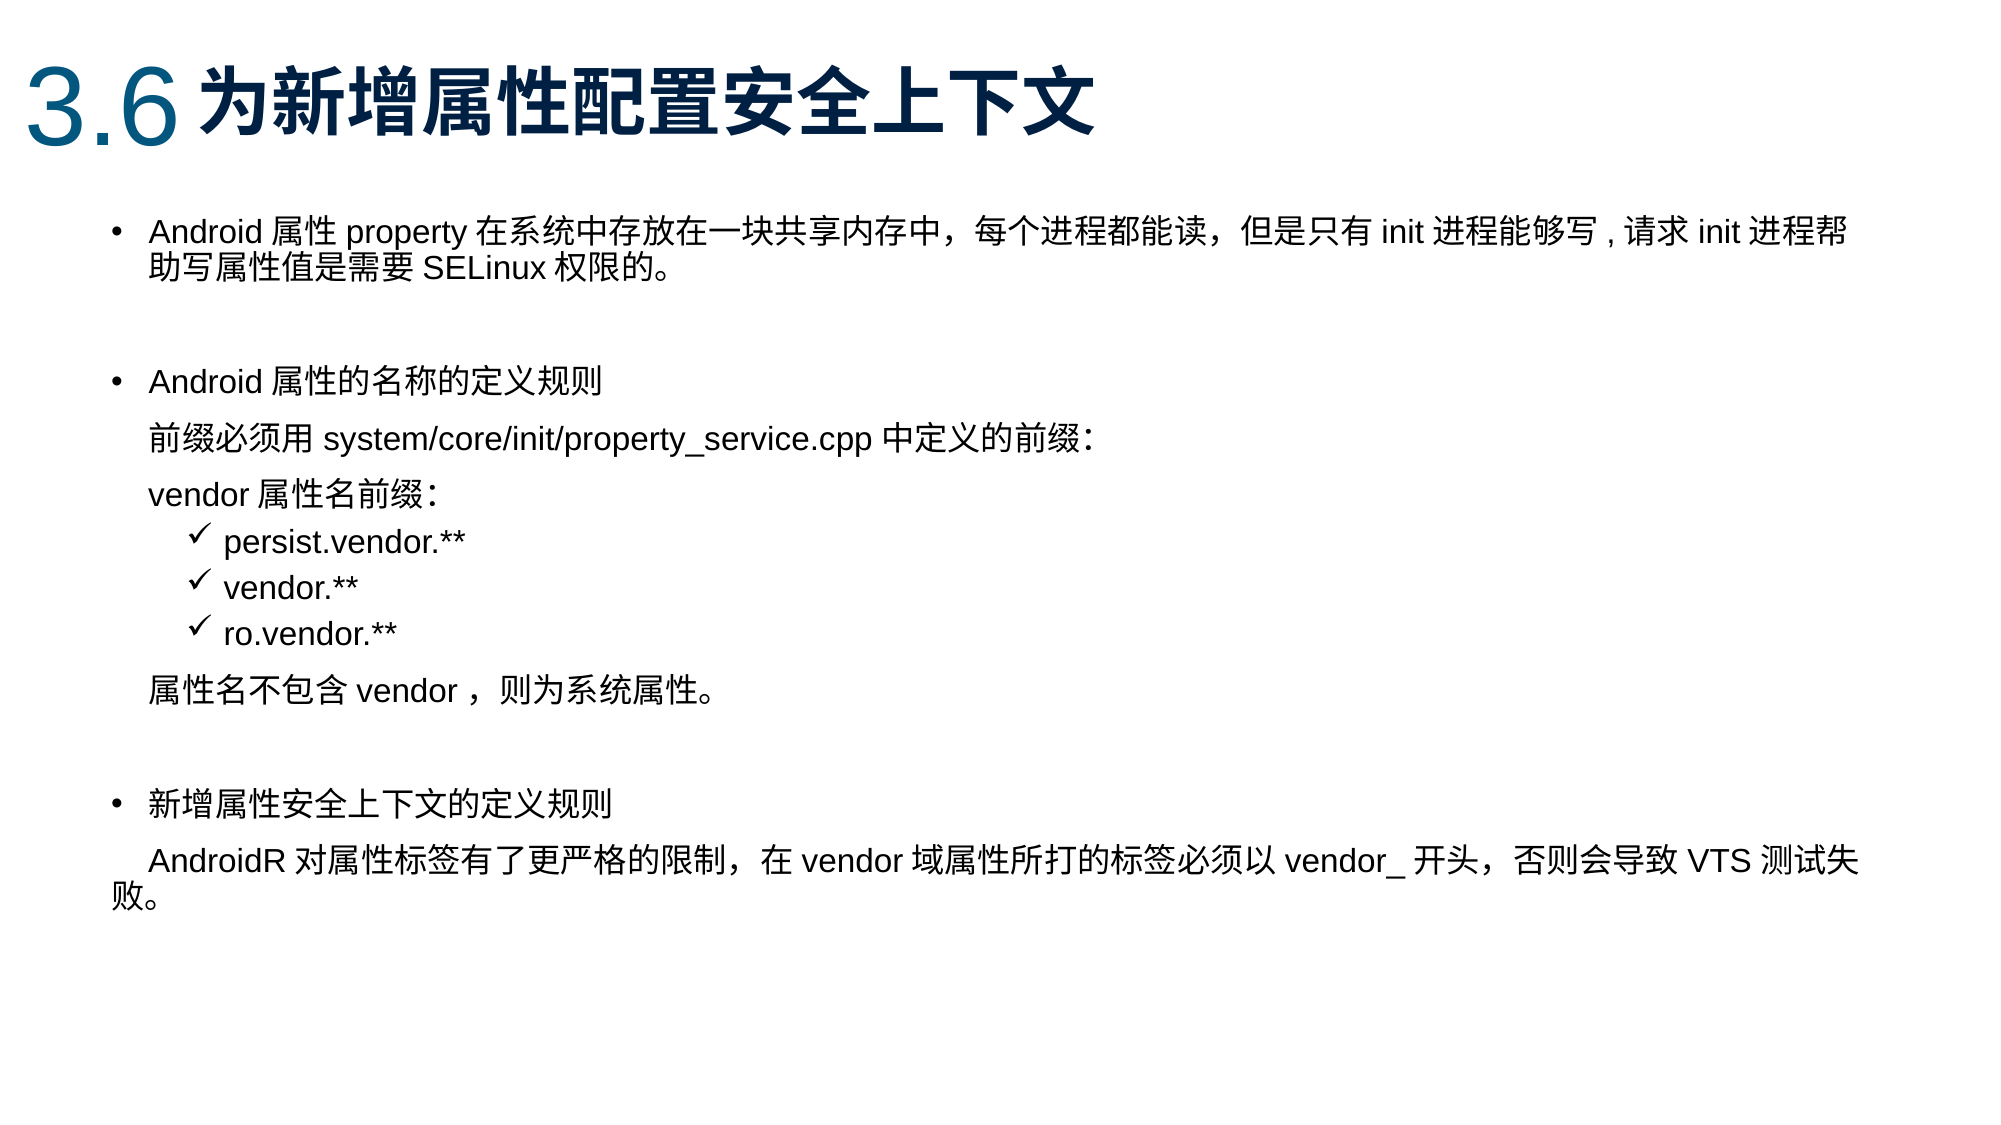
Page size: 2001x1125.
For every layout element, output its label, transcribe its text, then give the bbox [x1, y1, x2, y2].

text_box 为新增属性配置安全上下文 [181, 29, 1528, 153]
text_box Android属性property在系统中存放在一块共享内存中，每个进程都能读，但是只有init进程能够写,请求init进程帮助写属性值是需要SELinux权限的。 Android属性的名称的定义规则 前缀必须用system/core/init/property_service.cpp中定义的前缀： vendor属性名前缀： persist.vendor.** vendor.** ro.vendor.** 属性名不包含vendor，则为系统属性。 新增属性安全上下文的定义规则 AndroidR对属性标签有了更严格的限制，在vendor域属性所打的标签必须以vendor_开头，否则会导致VTS测试失败。 [96, 207, 1875, 1111]
text_box 3.6 [9, 25, 197, 176]
